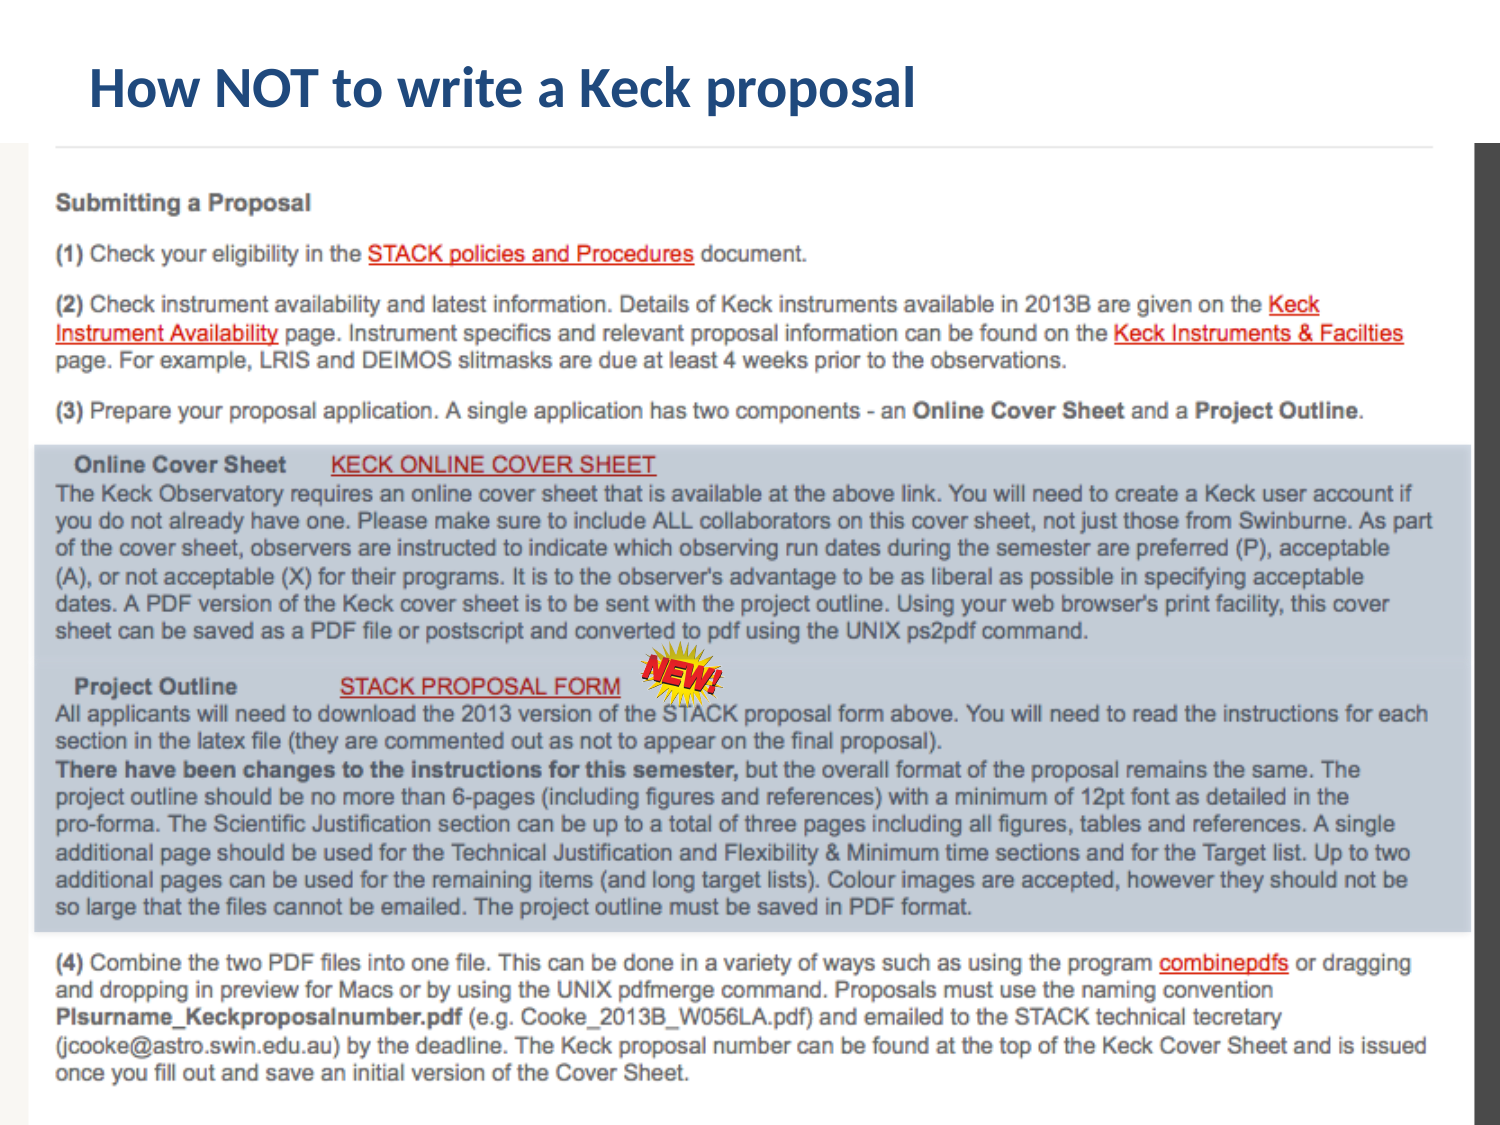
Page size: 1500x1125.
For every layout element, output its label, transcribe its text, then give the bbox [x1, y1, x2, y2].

text_box How NOT to write a Keck proposal [74, 37, 1425, 130]
picture [0, 143, 1500, 1125]
